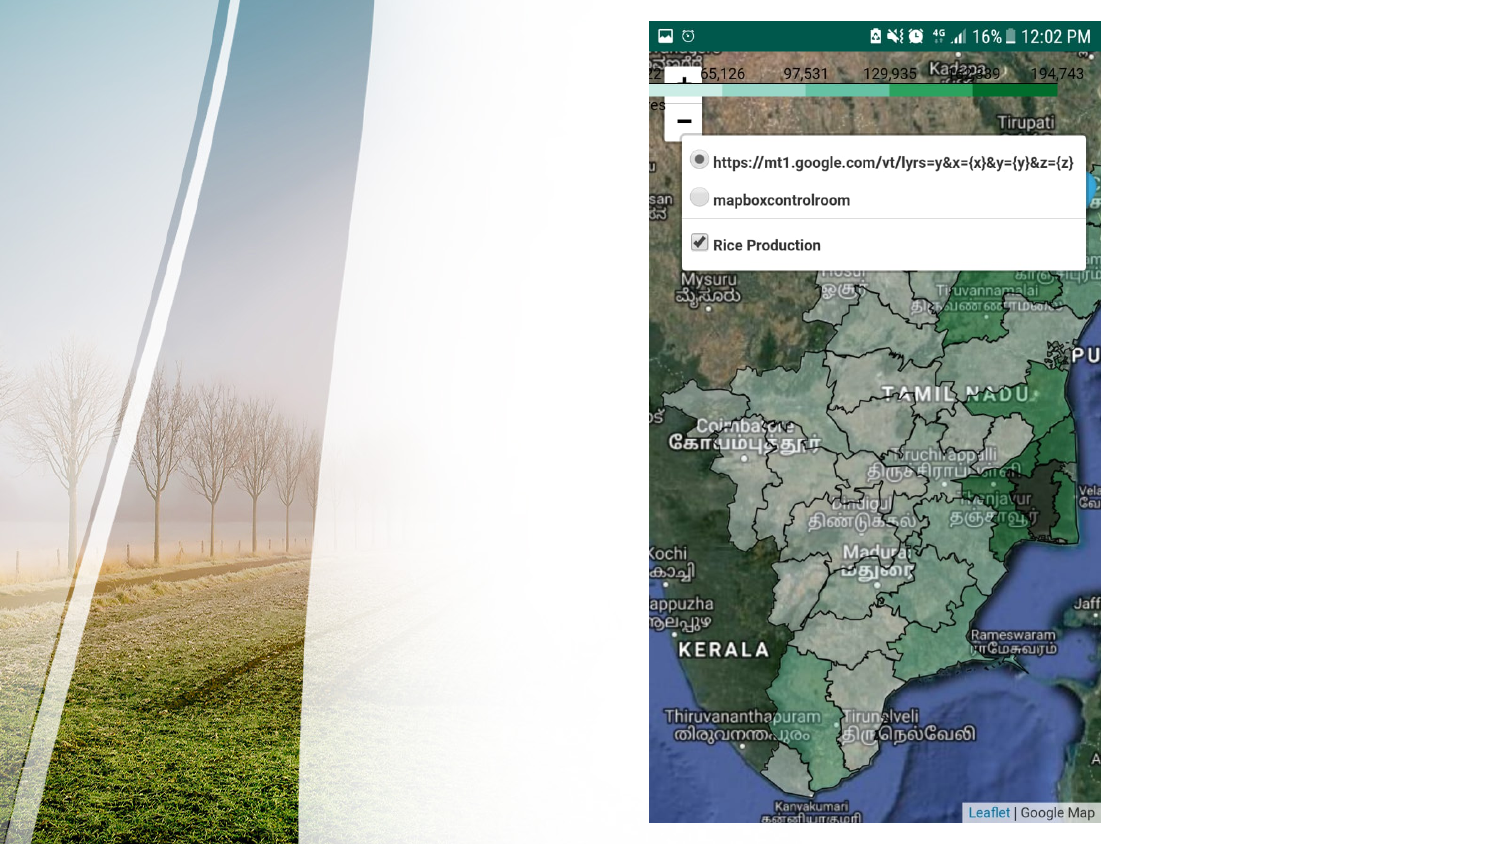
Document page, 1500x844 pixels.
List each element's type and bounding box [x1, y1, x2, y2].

list [649, 20, 1101, 823]
picture [0, 0, 1500, 844]
